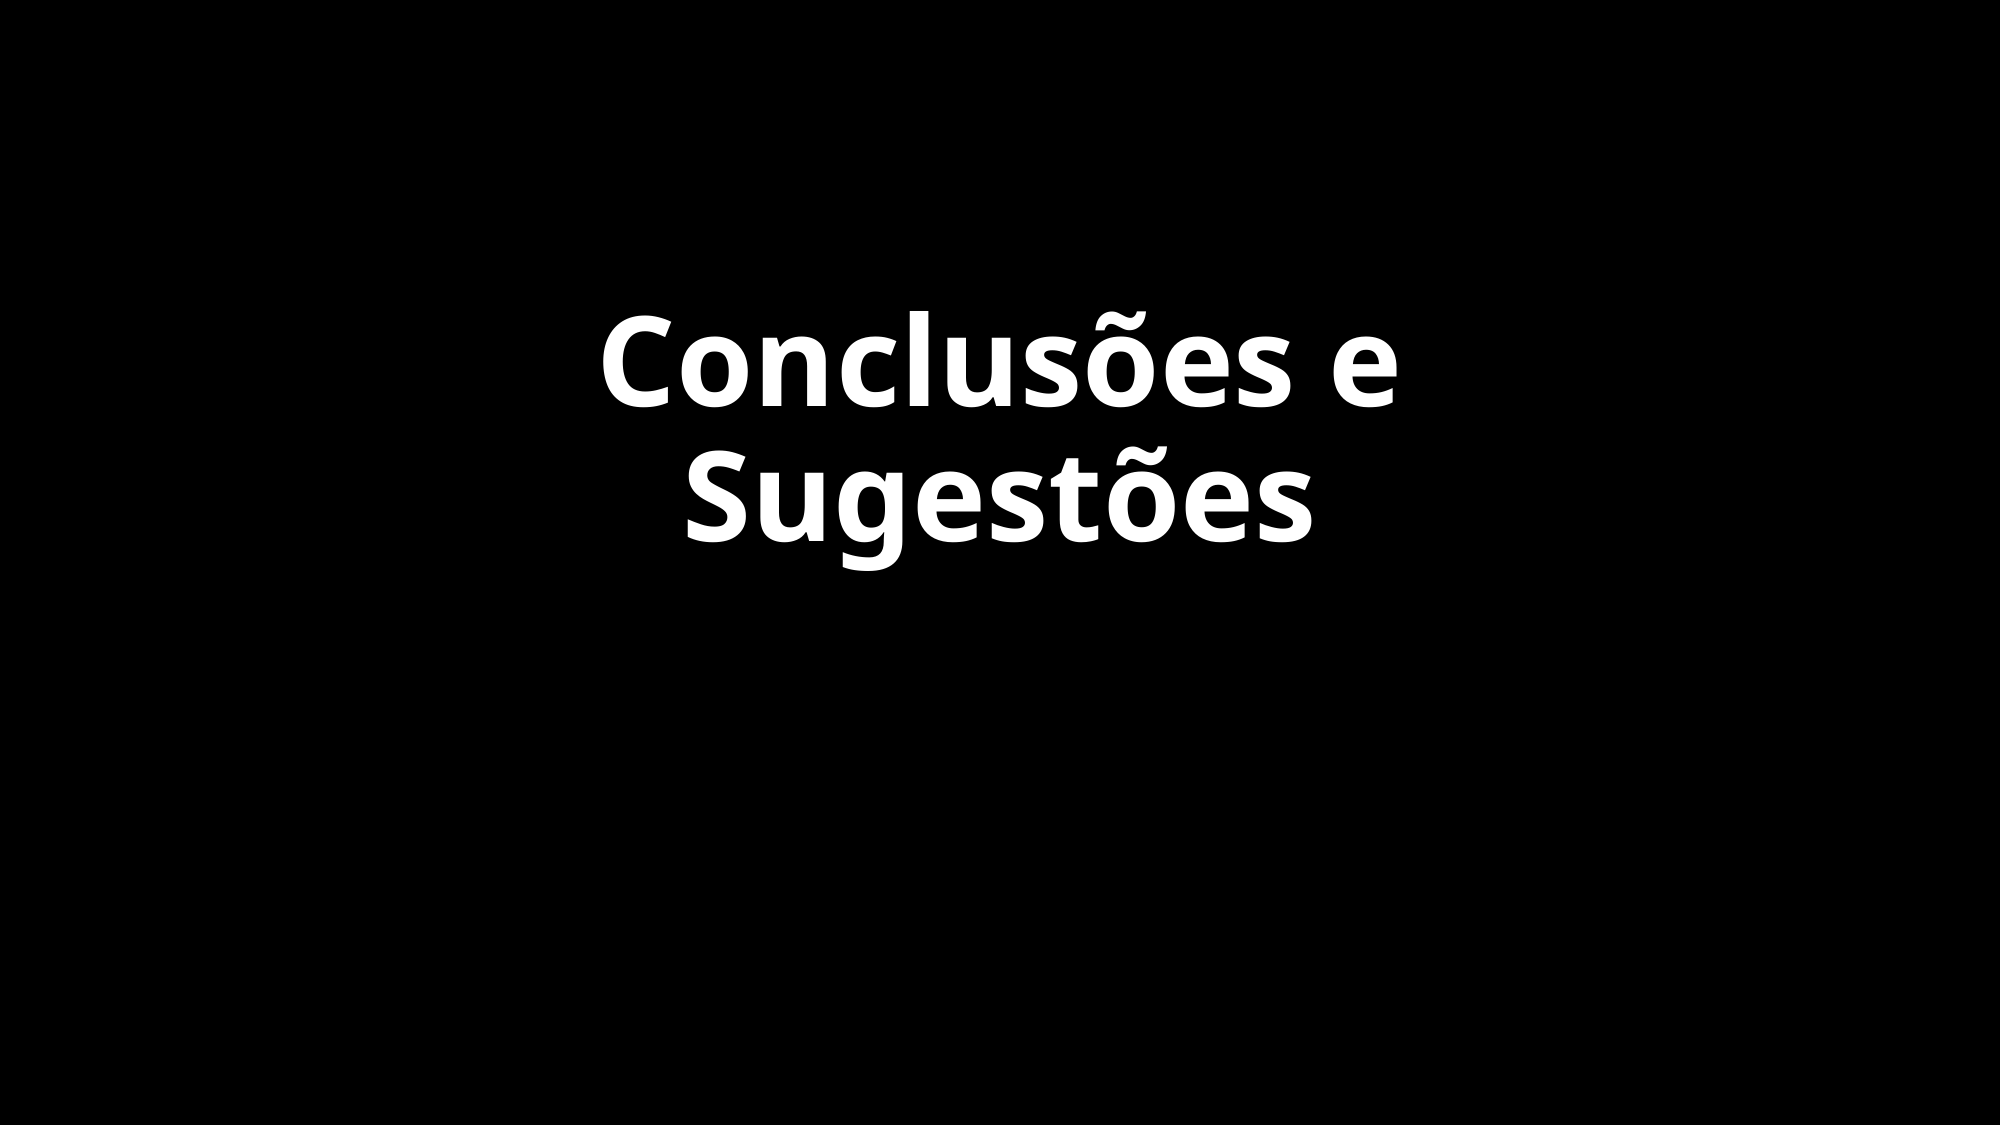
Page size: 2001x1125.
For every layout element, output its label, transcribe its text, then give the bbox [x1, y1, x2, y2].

title Conclusões e Sugestões [249, 184, 1750, 576]
